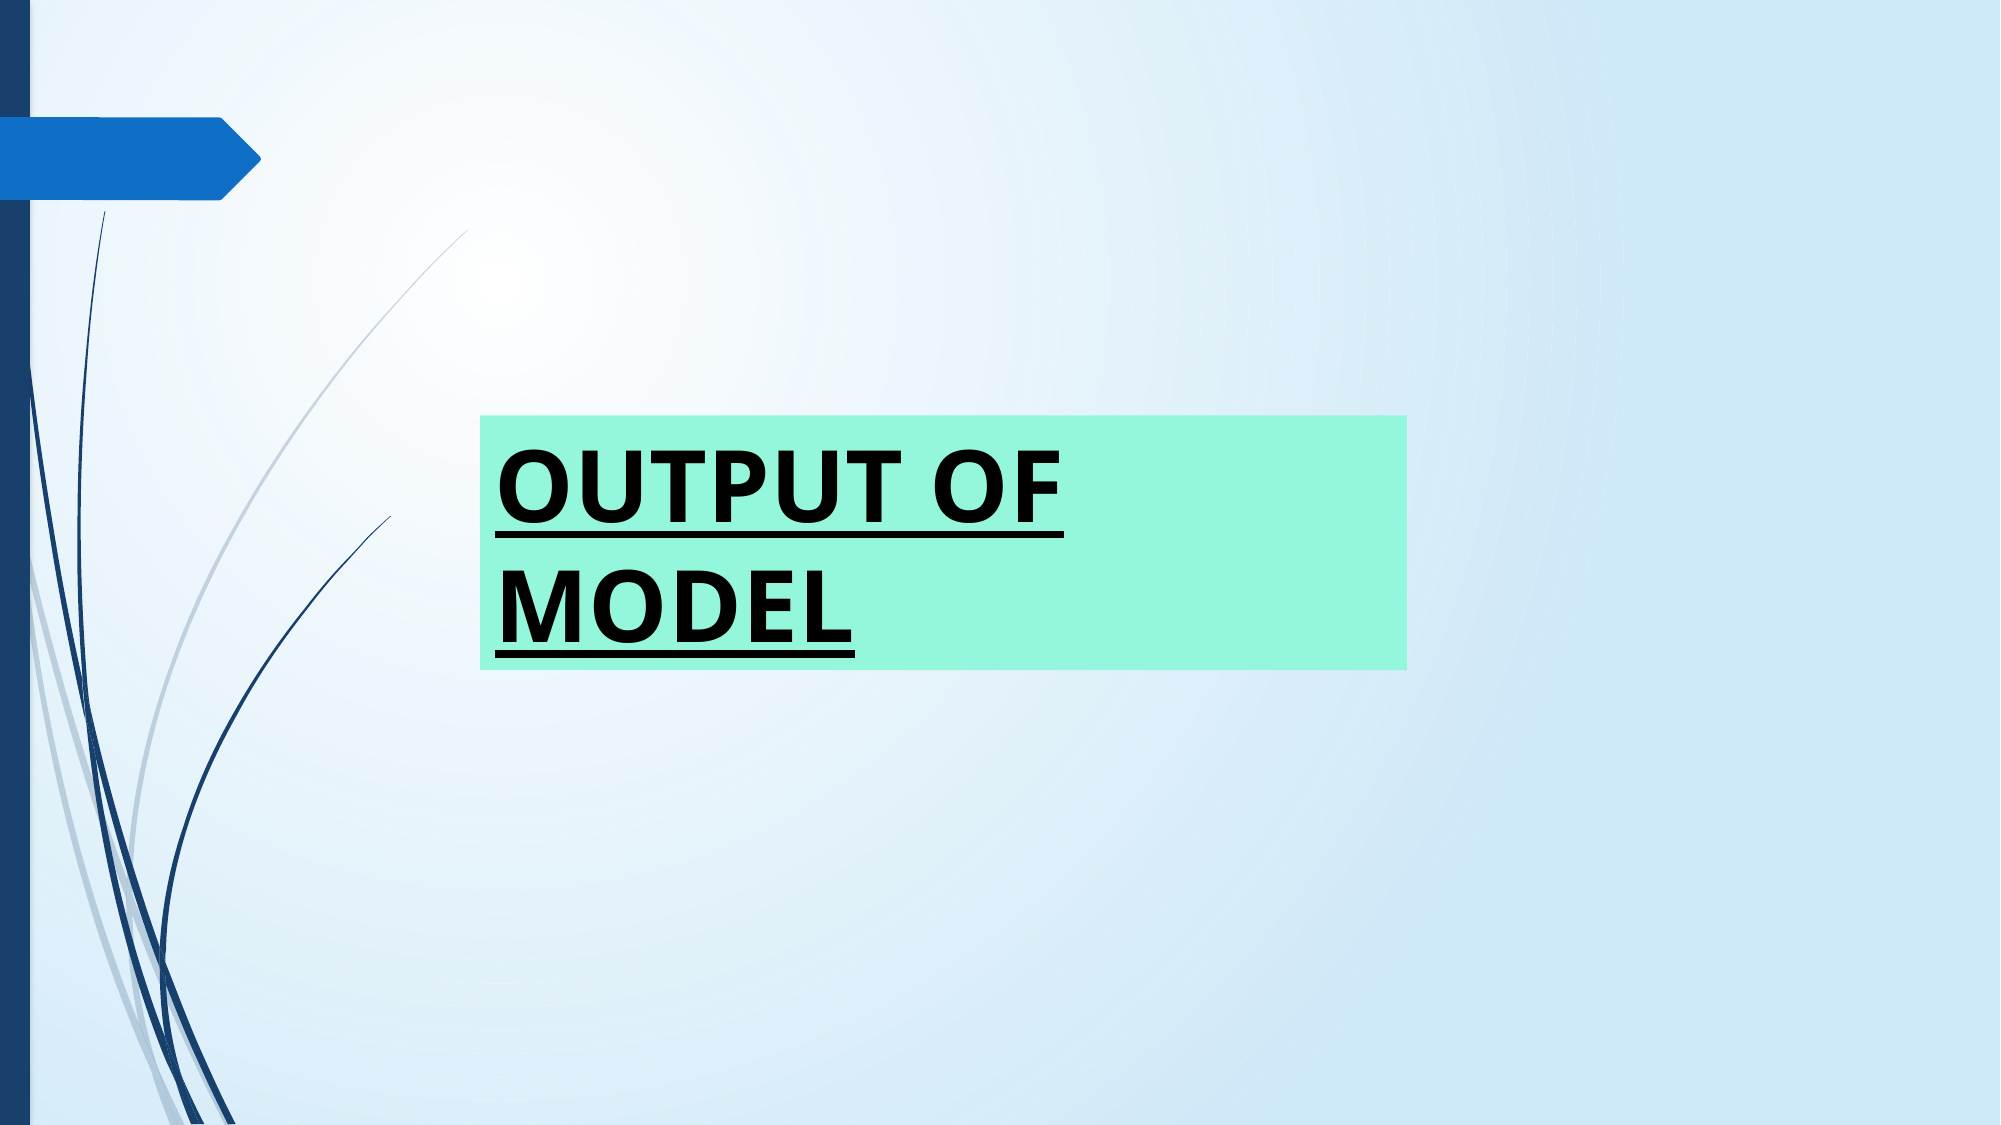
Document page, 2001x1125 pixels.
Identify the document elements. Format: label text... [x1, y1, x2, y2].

text_box OUTPUT OF MODEL [480, 415, 1407, 671]
